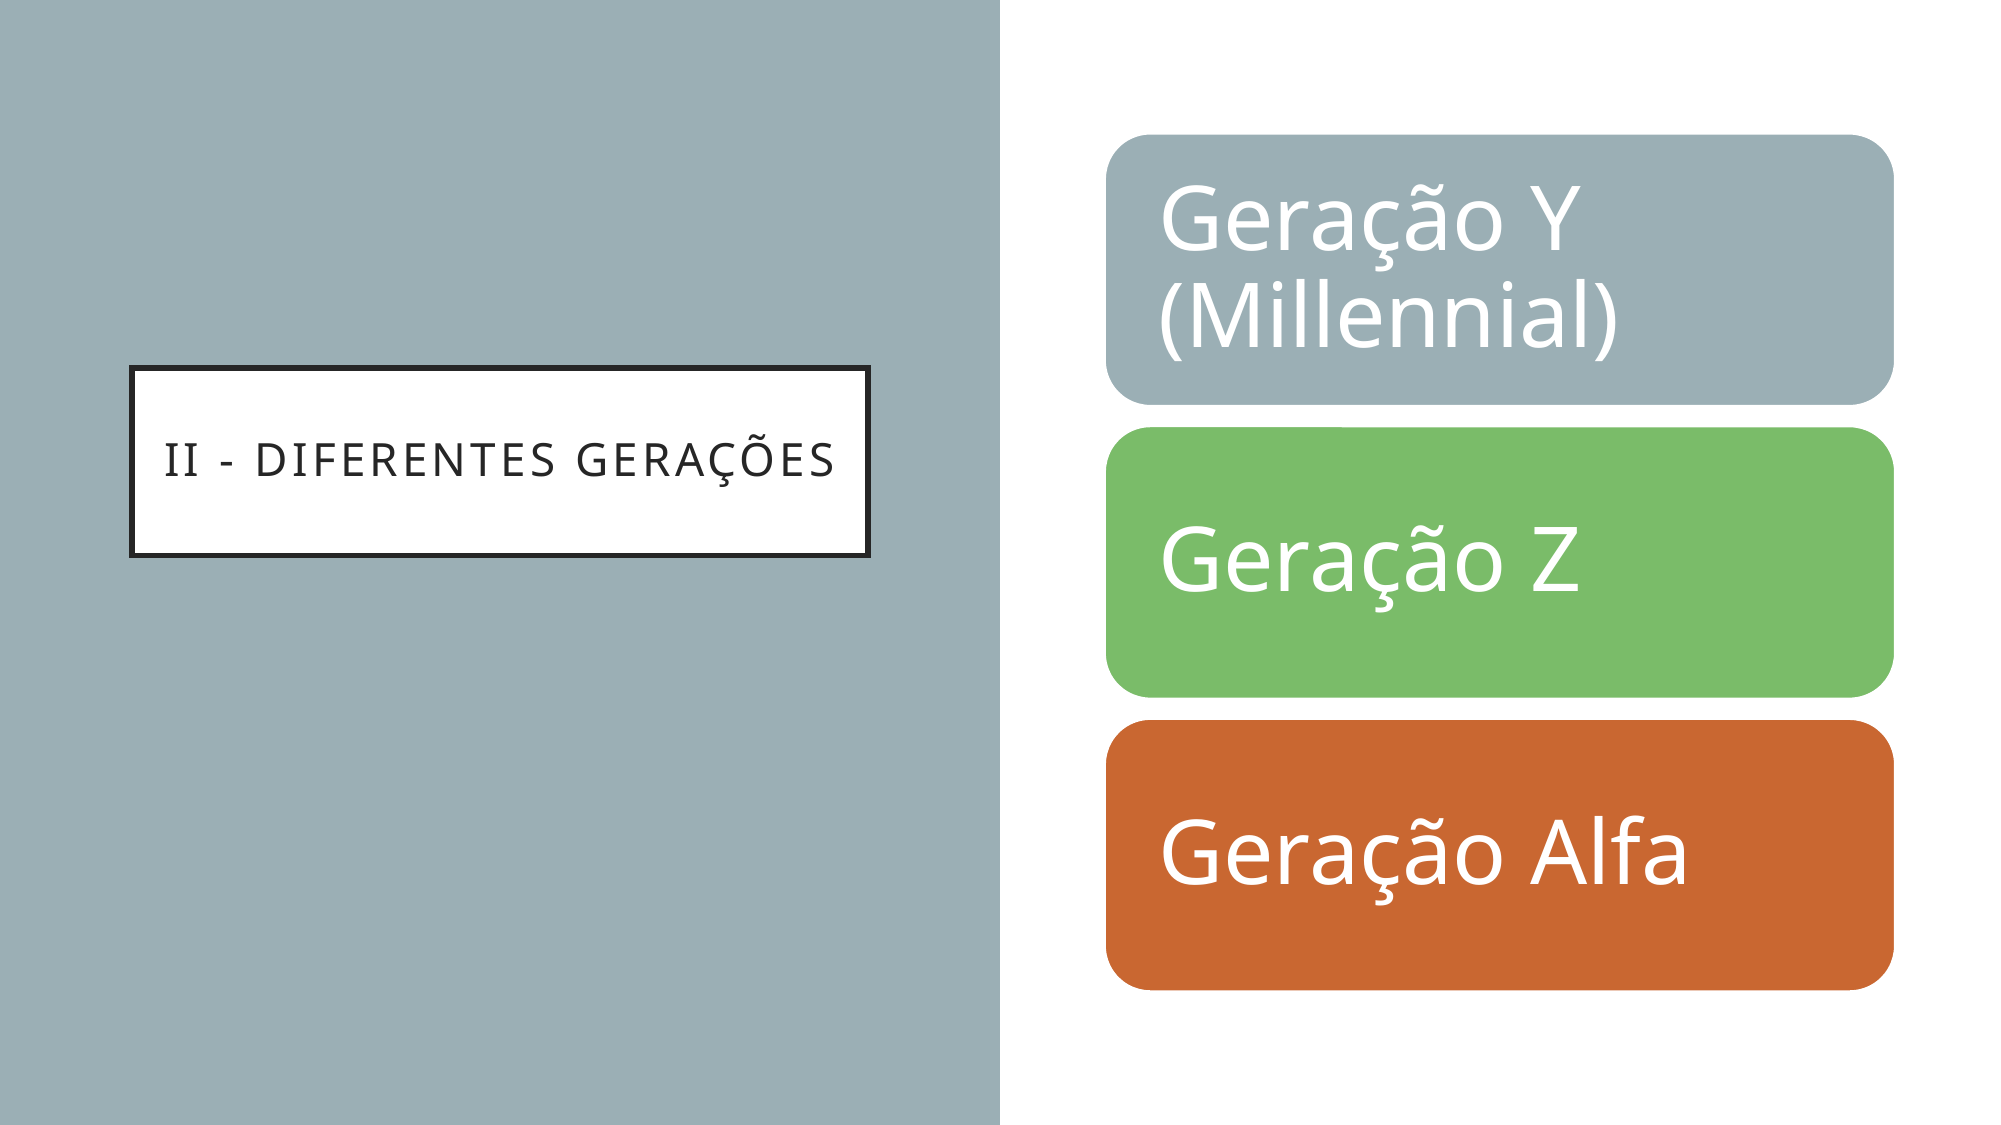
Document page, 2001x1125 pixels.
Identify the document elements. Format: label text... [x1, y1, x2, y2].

title II - Diferentes gerações [129, 365, 871, 558]
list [1104, 132, 1895, 993]
